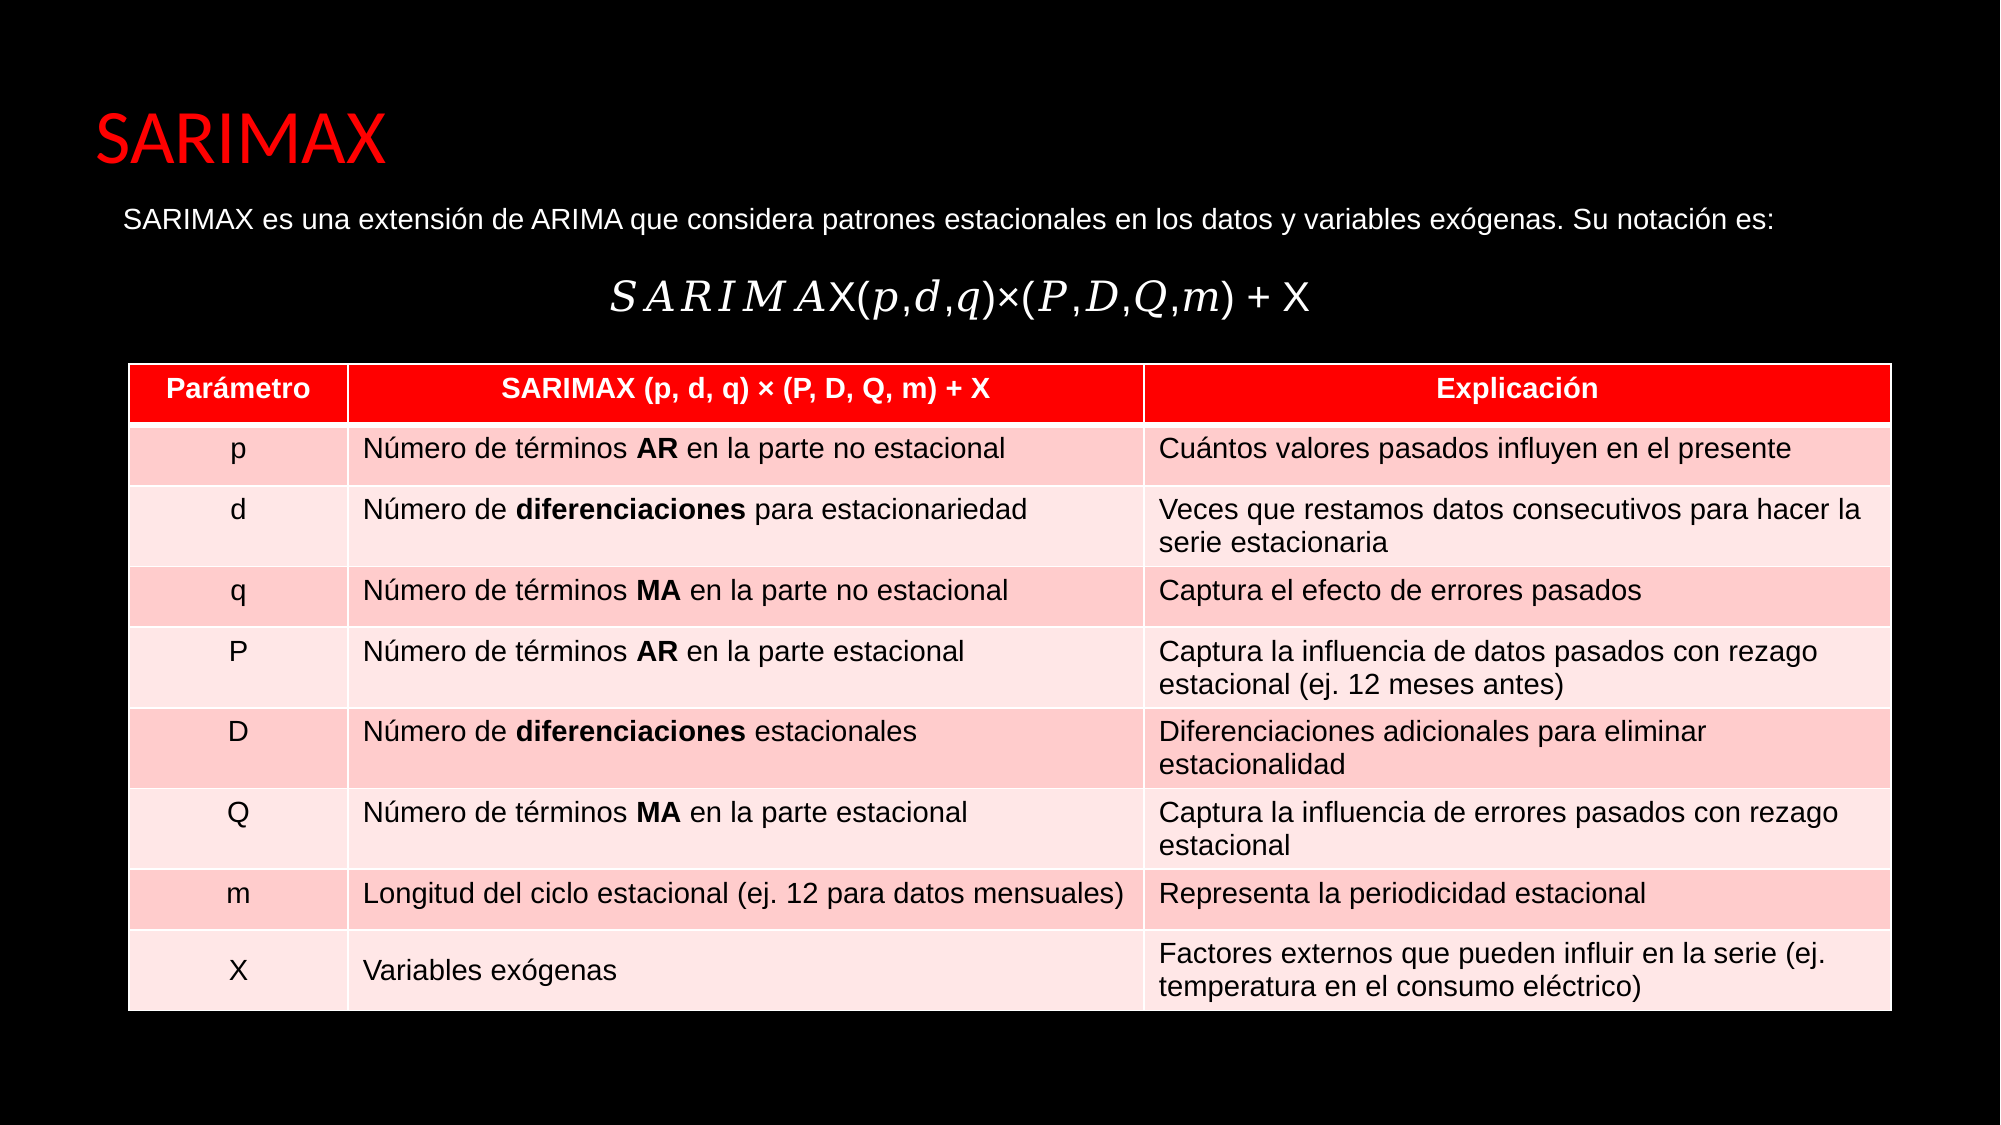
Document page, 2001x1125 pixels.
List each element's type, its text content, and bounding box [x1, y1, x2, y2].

table_cell Veces que restamos datos consecutivos para hacer la serie estacionaria [1145, 487, 1890, 566]
table_cell X [130, 931, 347, 1010]
table_cell p [130, 428, 347, 485]
table_cell Número de diferenciaciones estacionales [349, 709, 1143, 788]
table_cell m [130, 870, 347, 929]
table_cell Diferenciaciones adicionales para eliminar estacionalidad [1145, 709, 1890, 788]
table_cell Número de términos AR en la parte estacional [349, 628, 1143, 707]
table_cell d [130, 487, 347, 566]
table_cell Longitud del ciclo estacional (ej. 12 para datos mensuales) [349, 870, 1143, 929]
table_cell Captura la influencia de errores pasados con rezago estacional [1145, 789, 1890, 868]
table_cell Número de términos MA en la parte no estacional [349, 567, 1143, 626]
table_cell Cuántos valores pasados influyen en el presente [1145, 428, 1890, 485]
title SARIMAX [80, 52, 1806, 224]
table_cell Número de términos MA en la parte estacional [349, 789, 1143, 868]
table_cell Q [130, 789, 347, 868]
table_cell D [130, 709, 347, 788]
text_box SARIMAX es una extensión de ARIMA que considera patrones estacionales en los datos y variables exógenas. Su notación es: 𝑆𝐴𝑅𝐼𝑀𝐴X(𝑝,𝑑,𝑞)×(𝑃,𝐷,𝑄,𝑚) + X [108, 192, 1810, 328]
table_header Parámetro [130, 365, 347, 422]
table_cell Representa la periodicidad estacional [1145, 870, 1890, 929]
table_cell P [130, 628, 347, 707]
table_header Explicación [1145, 365, 1890, 422]
table_header SARIMAX (p, d, q) × (P, D, Q, m) + X [349, 365, 1143, 422]
table_cell Número de términos AR en la parte no estacional [349, 428, 1143, 485]
table_cell q [130, 567, 347, 626]
table_cell Captura el efecto de errores pasados [1145, 567, 1890, 626]
table_cell Número de diferenciaciones para estacionariedad [349, 487, 1143, 566]
table_cell Captura la influencia de datos pasados con rezago estacional (ej. 12 meses antes) [1145, 628, 1890, 707]
table_cell Factores externos que pueden influir en la serie (ej. temperatura en el consumo eléctrico) [1145, 931, 1890, 1010]
table_cell Variables exógenas [349, 931, 1143, 1010]
